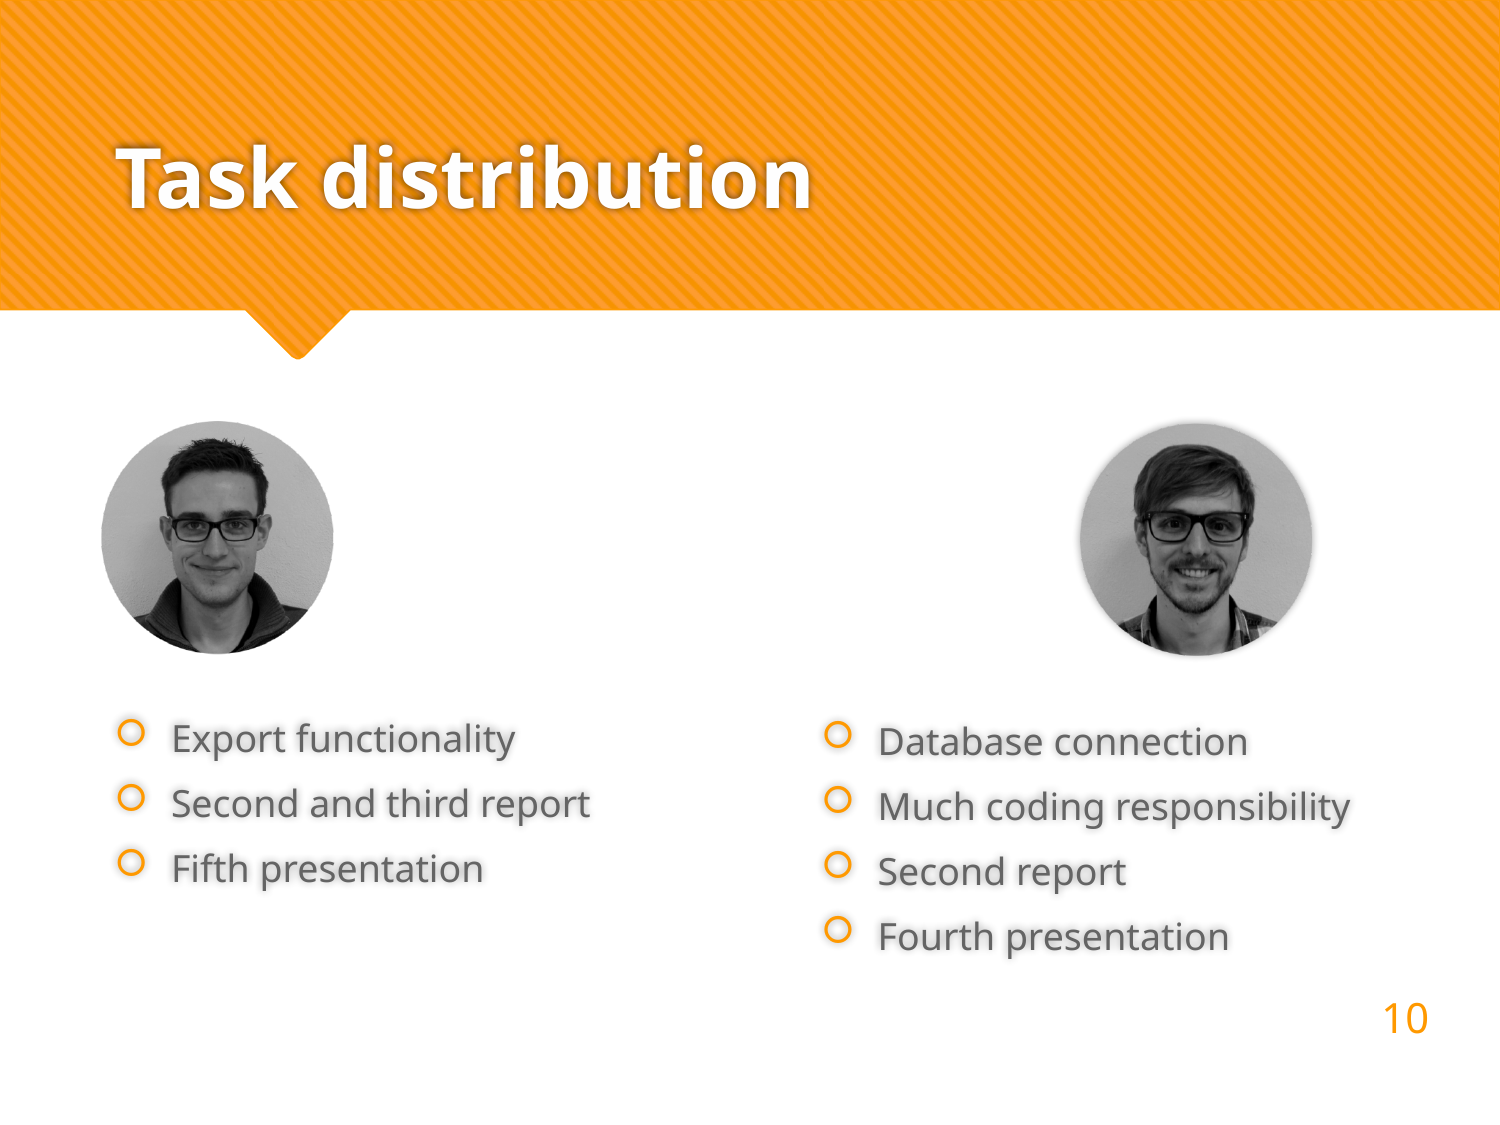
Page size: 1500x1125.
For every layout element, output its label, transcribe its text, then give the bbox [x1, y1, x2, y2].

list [1077, 418, 1315, 660]
title Task distribution [99, 73, 1401, 233]
list Export functionality Second and third report Fifth presentation [99, 503, 738, 1101]
picture [99, 418, 337, 655]
text_box Database connection Much coding responsibility Second report Fourth presentation [806, 539, 1445, 1125]
